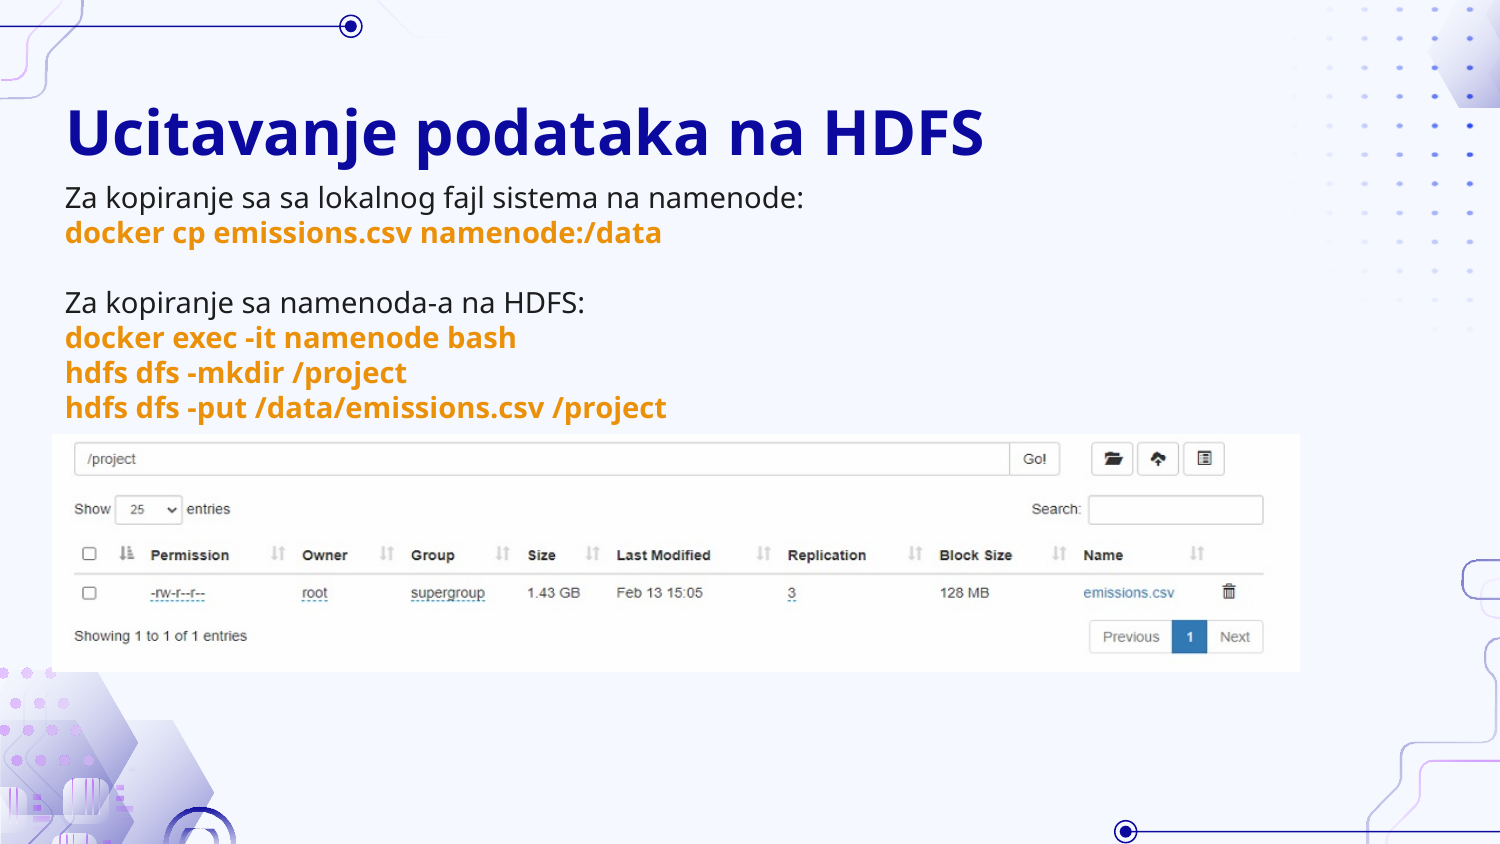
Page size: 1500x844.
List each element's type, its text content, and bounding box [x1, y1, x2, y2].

picture [1243, 0, 1500, 352]
text_box Za kopiranje sa sa lokalnog fajl sistema na namenode: docker cp emissions.csv namenode:/data Za kopiranje sa namenoda-a na HDFS: docker exec -it namenode bash hdfs dfs -mkdir /project hdfs dfs -put /data/emissions.csv /project [50, 171, 1313, 502]
title Ucitavanje podataka na HDFS [50, 77, 1314, 172]
picture [52, 434, 1301, 673]
